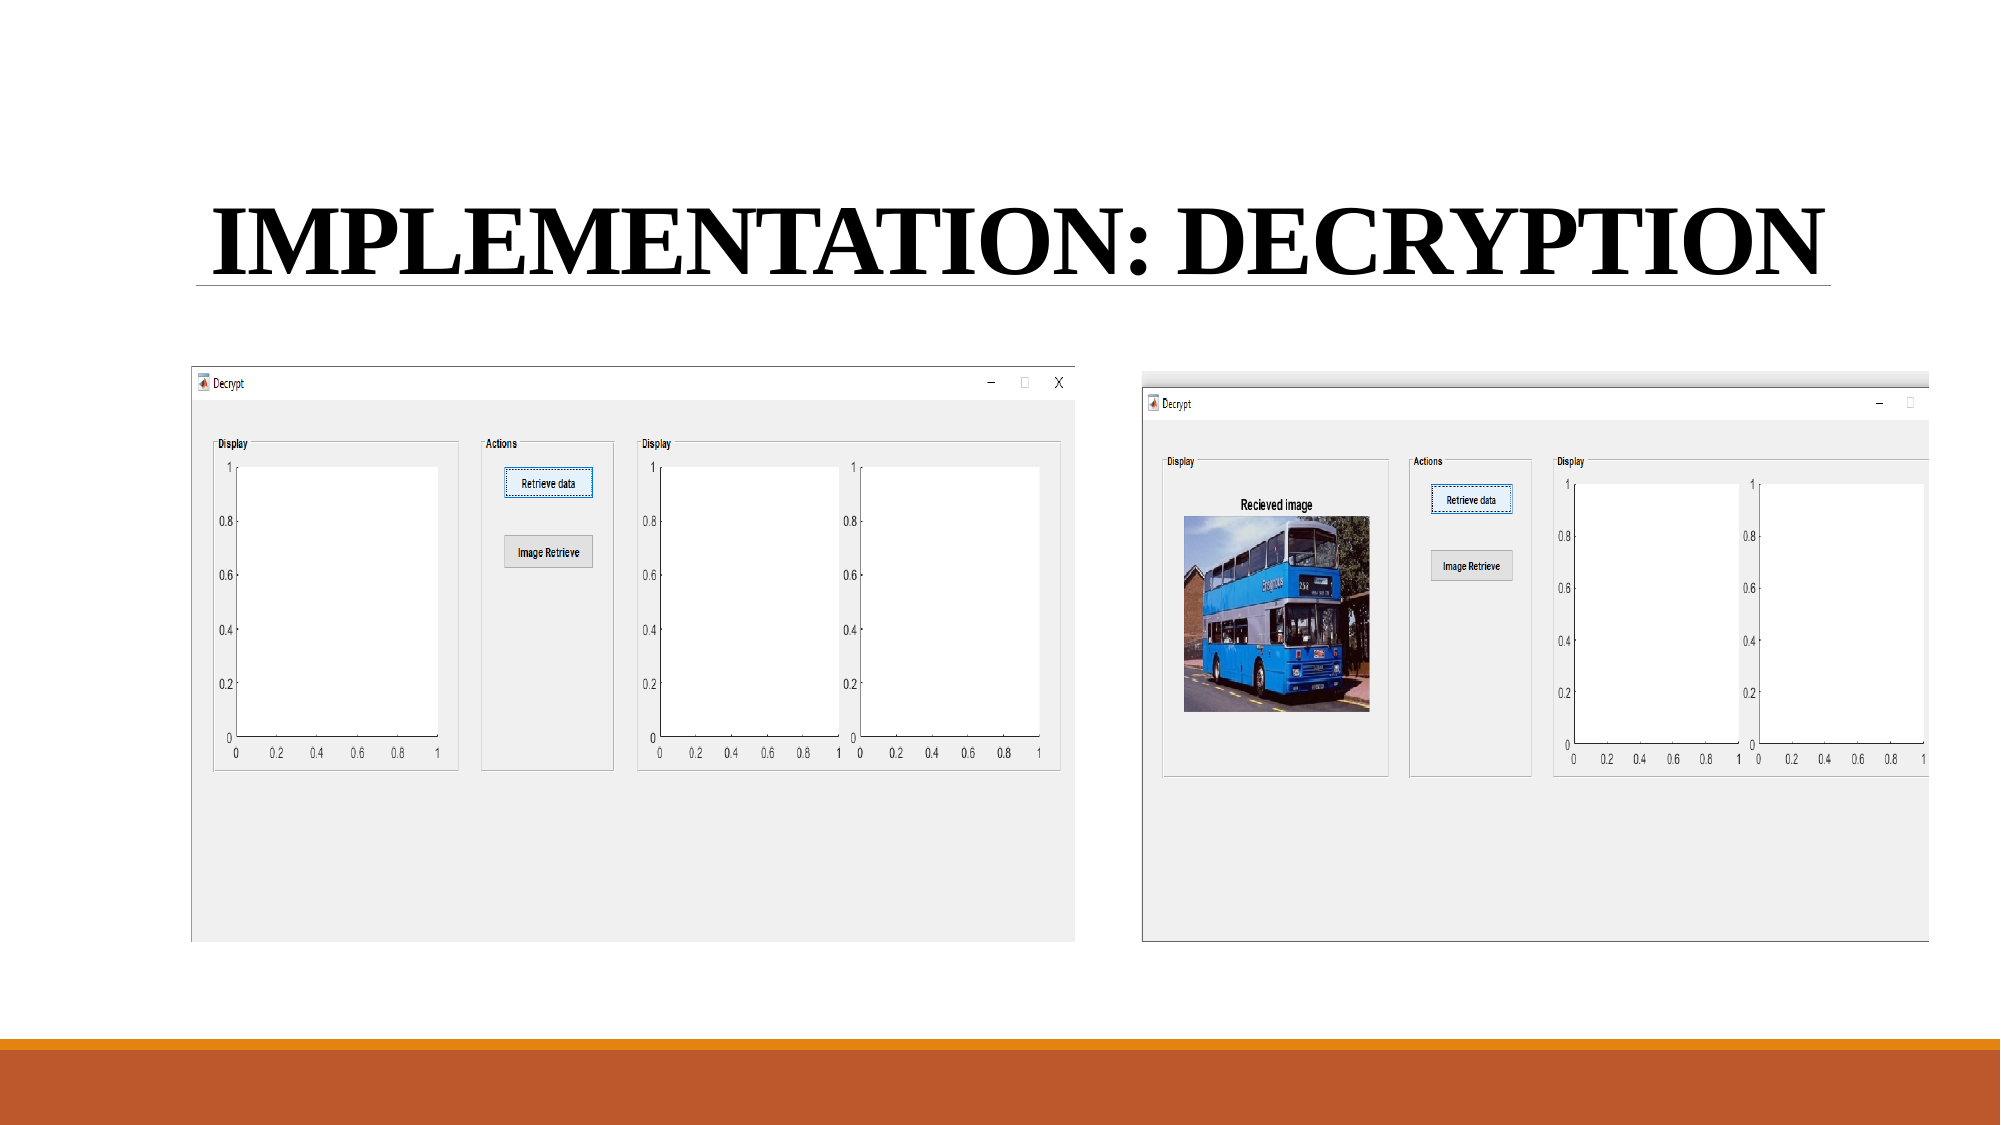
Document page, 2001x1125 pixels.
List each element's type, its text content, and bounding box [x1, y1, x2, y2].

picture [191, 366, 1076, 942]
picture [1141, 366, 1930, 942]
title IMPLEMENTATION: DECRYPTION [145, 63, 1892, 303]
